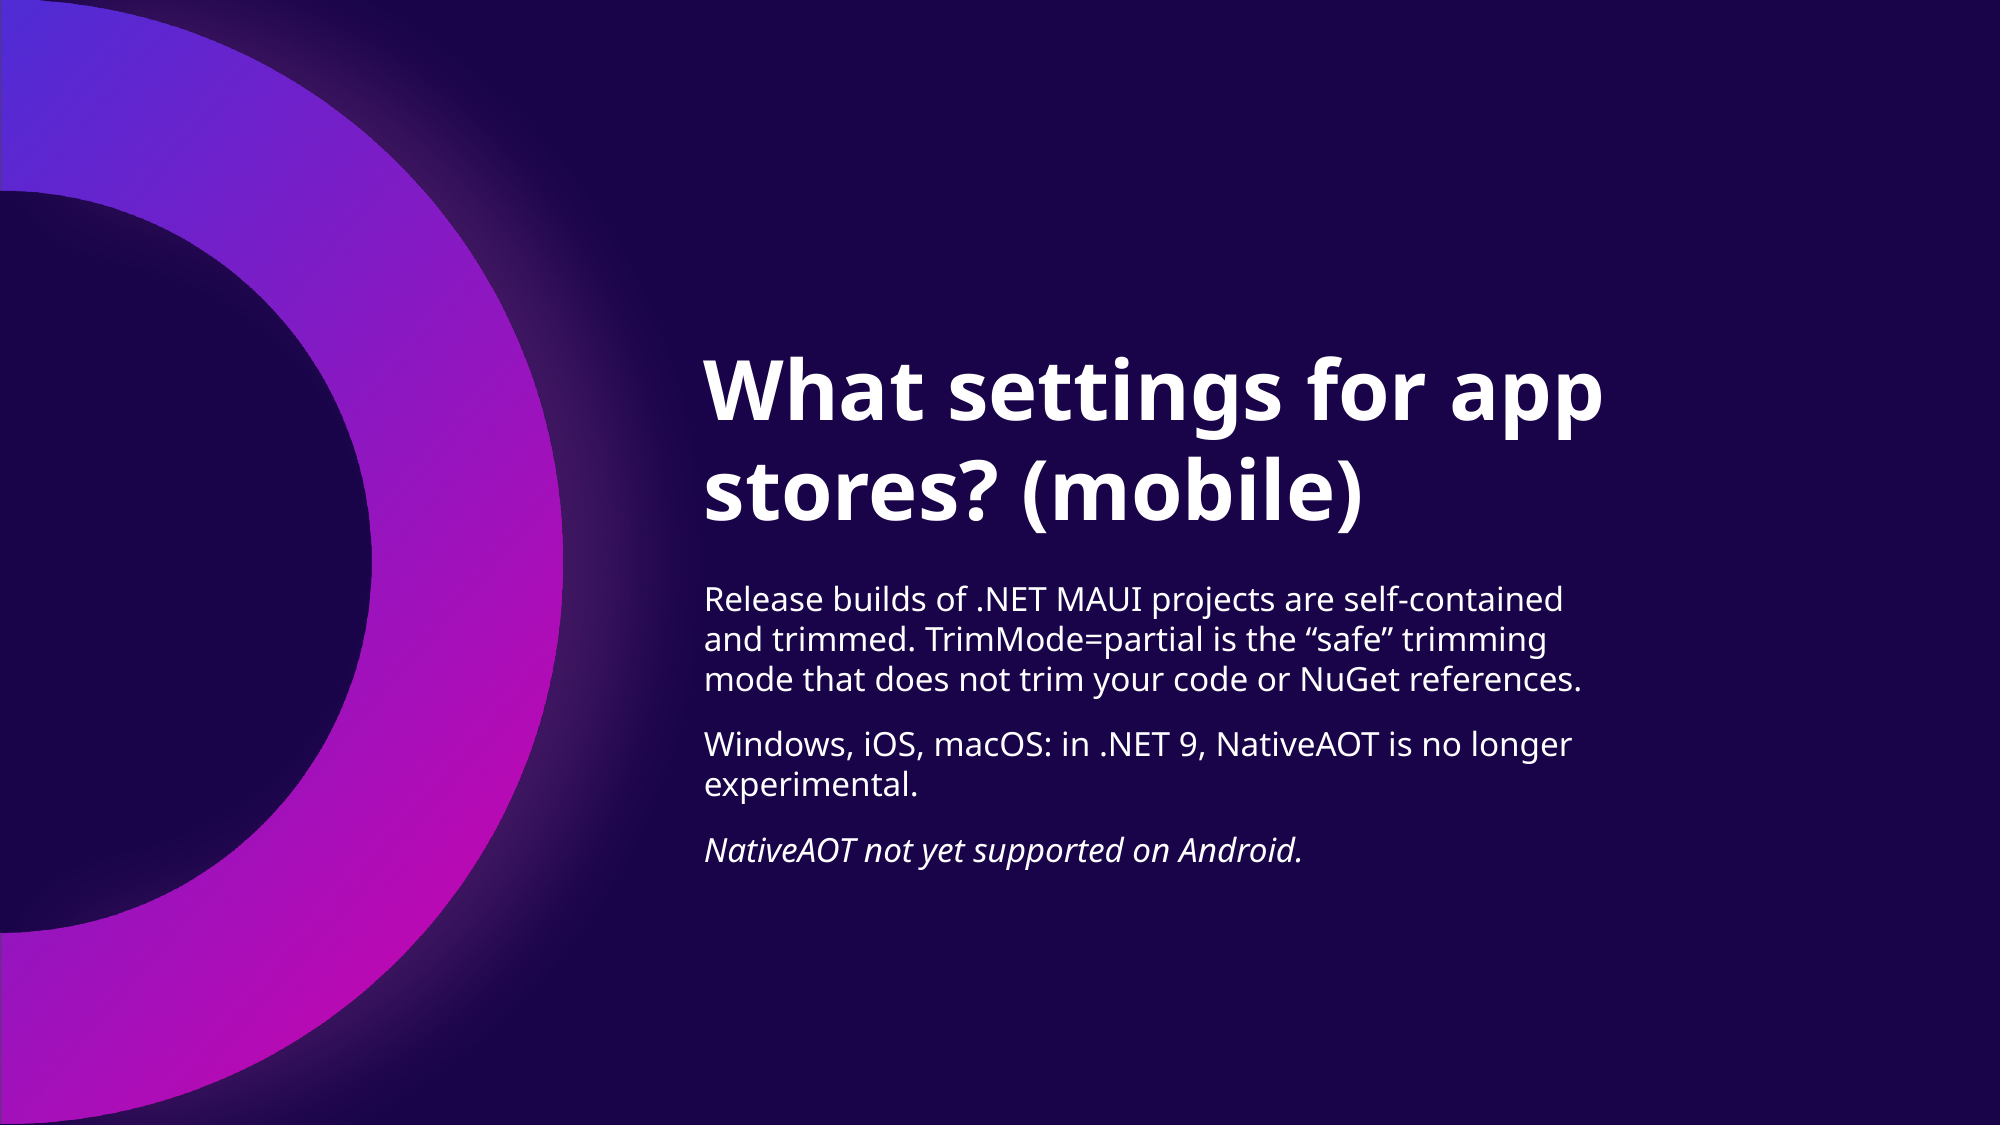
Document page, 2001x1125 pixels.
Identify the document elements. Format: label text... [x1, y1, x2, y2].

picture [1, 0, 563, 1124]
list Release builds of .NET MAUI projects are self-contained and trimmed. TrimMode=partial is the “safe” trimming mode that does not trim your code or NuGet references. Windows, iOS, macOS: in .NET 9, NativeAOT is no longer experimental. NativeAOT not yet supported on Android. [703, 578, 1603, 871]
title What settings for app stores? (mobile) [703, 337, 1615, 540]
